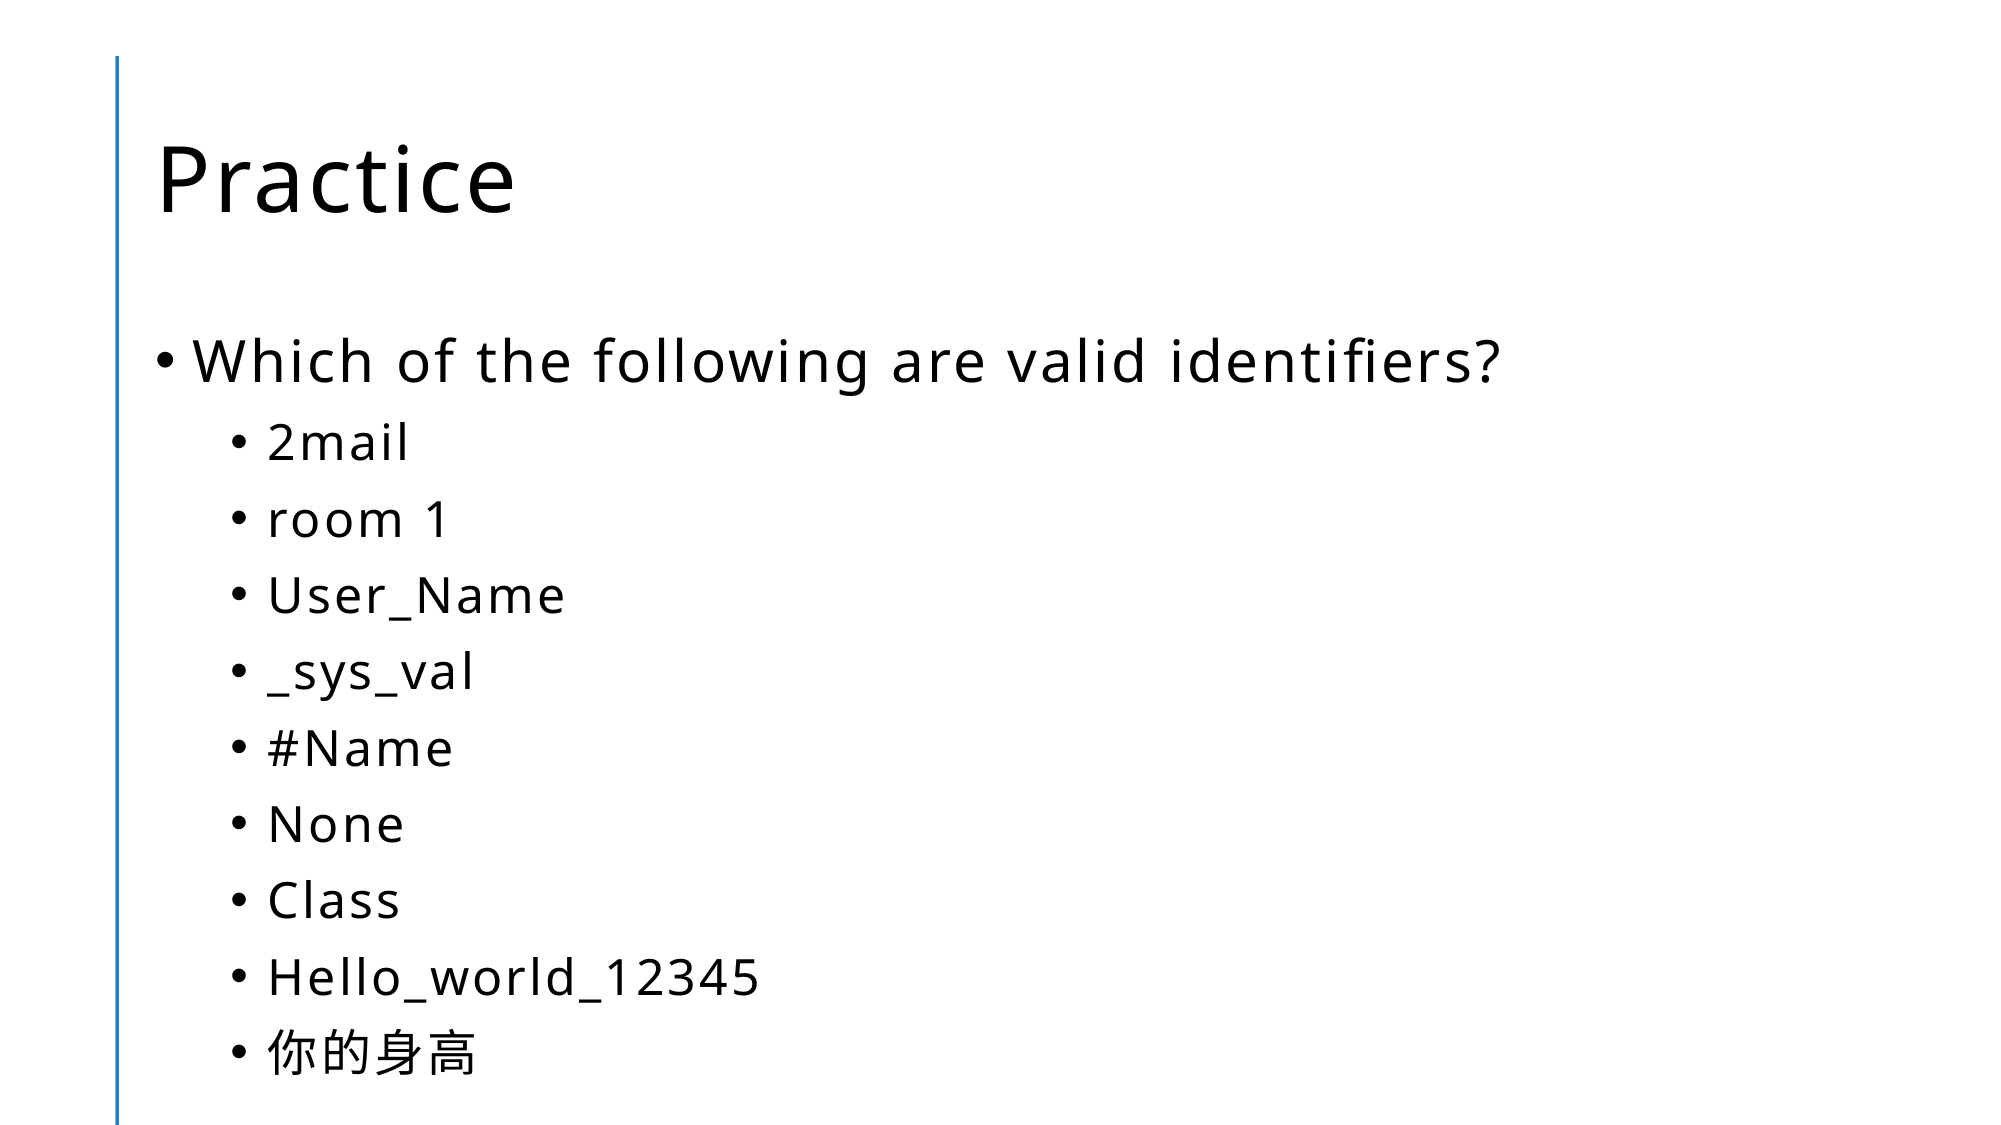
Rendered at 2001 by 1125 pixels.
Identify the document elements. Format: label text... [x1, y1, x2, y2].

list Which of the following are valid identifiers? 2mail room 1 User_Name _sys_val #Name None Class Hello_world_12345 你的身高 [137, 299, 1863, 1014]
title Practice [137, 59, 1863, 278]
